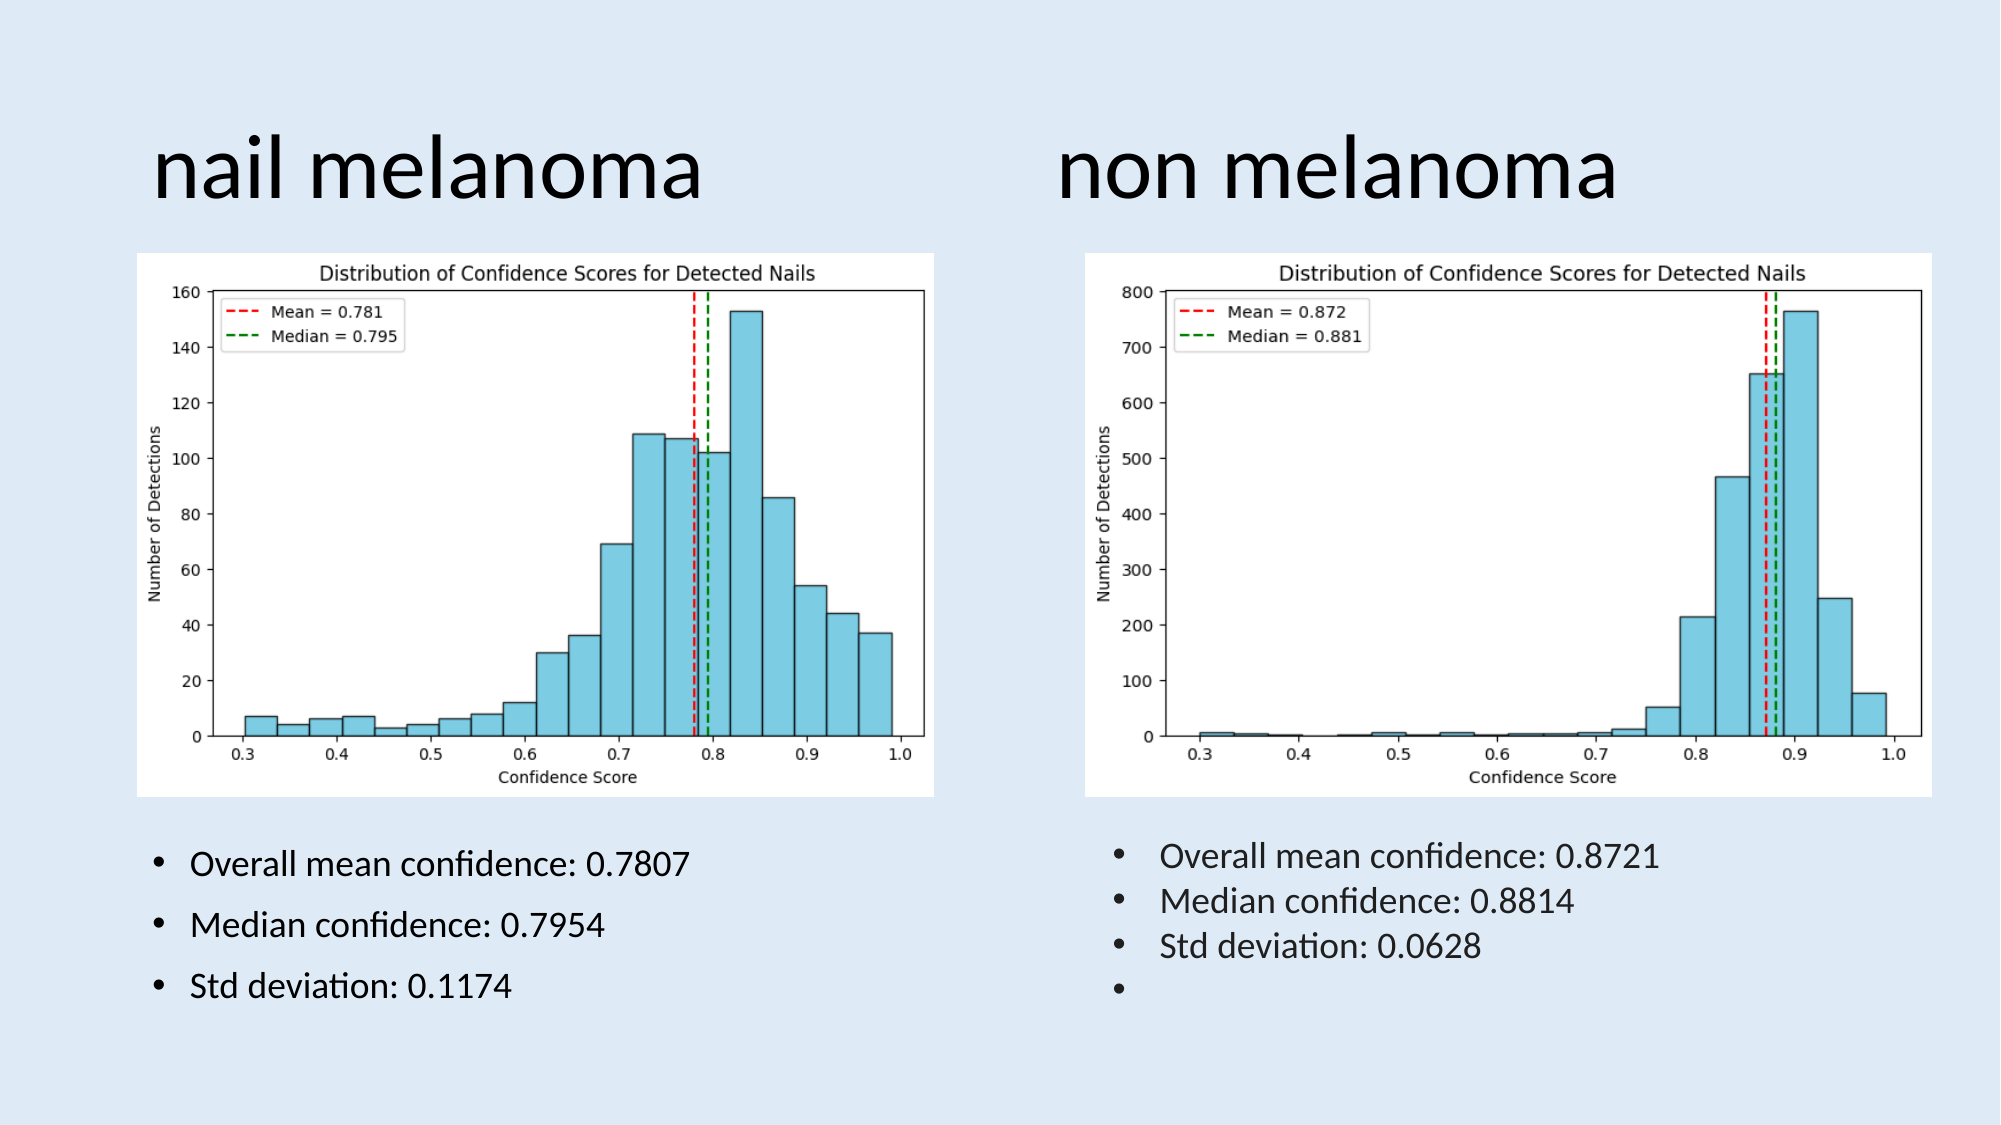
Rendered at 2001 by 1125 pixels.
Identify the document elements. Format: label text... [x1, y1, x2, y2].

list Overall mean confidence: 0.7807 Median confidence: 0.7954 Std deviation: 0.1174 [137, 836, 1863, 1125]
picture [137, 253, 934, 797]
title nail melanoma non melanoma [137, 59, 1863, 278]
text_box Overall mean confidence: 0.8721 Median confidence: 0.8814 Std deviation: 0.0628 [1097, 823, 1932, 1064]
picture [1085, 253, 1932, 797]
